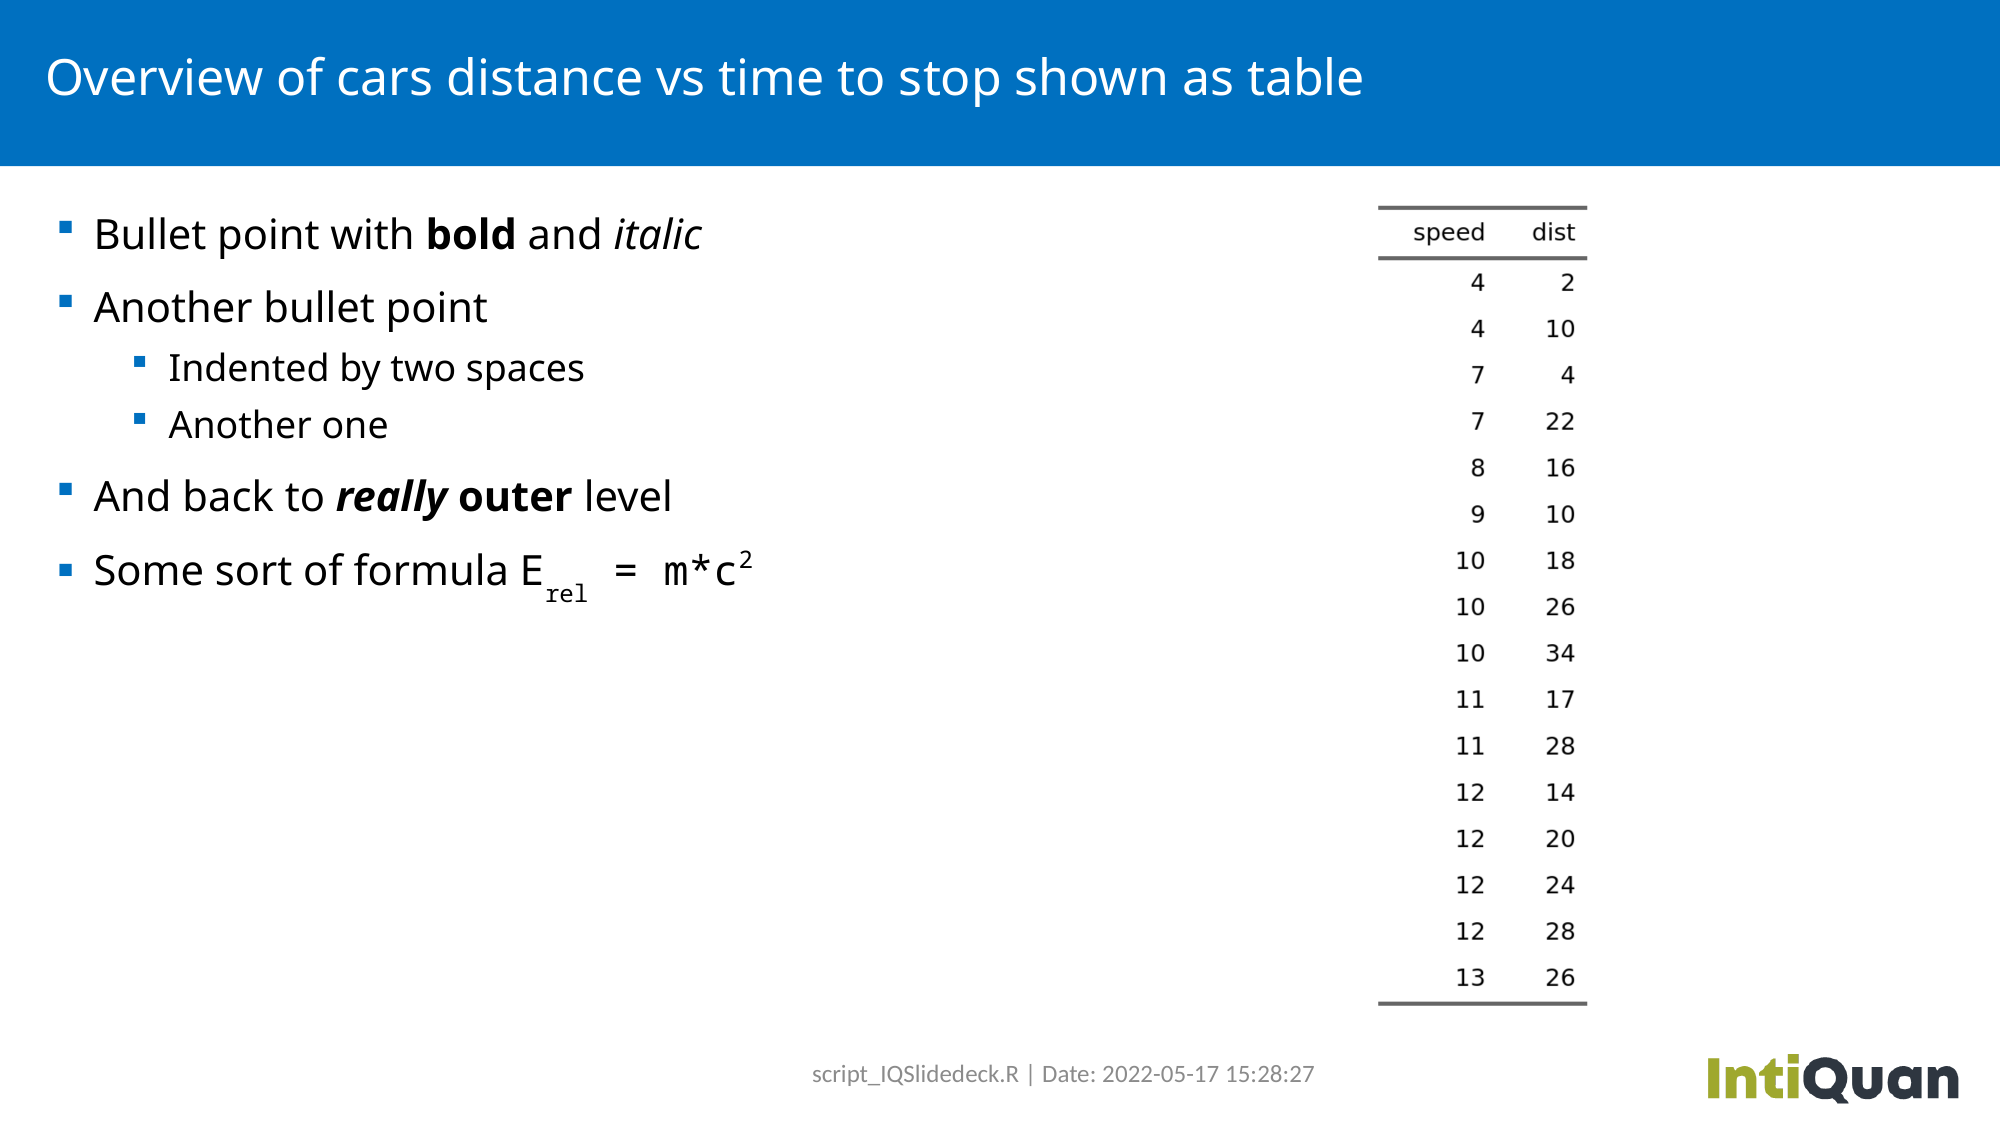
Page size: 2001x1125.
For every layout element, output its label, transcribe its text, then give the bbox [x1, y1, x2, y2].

list Bullet point with bold and italic Another bullet point Indented by two spaces Another one And back to really outer level Some sort of formula Erel = m*c2 [41, 197, 988, 1014]
title Overview of cars distance vs time to stop shown as table [0, 0, 2000, 167]
picture [1704, 1048, 1959, 1110]
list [1012, 197, 1952, 1014]
footer script_IQSlidedeck.R | Date: 2022-05-17 15:28:27 [449, 1042, 1679, 1103]
